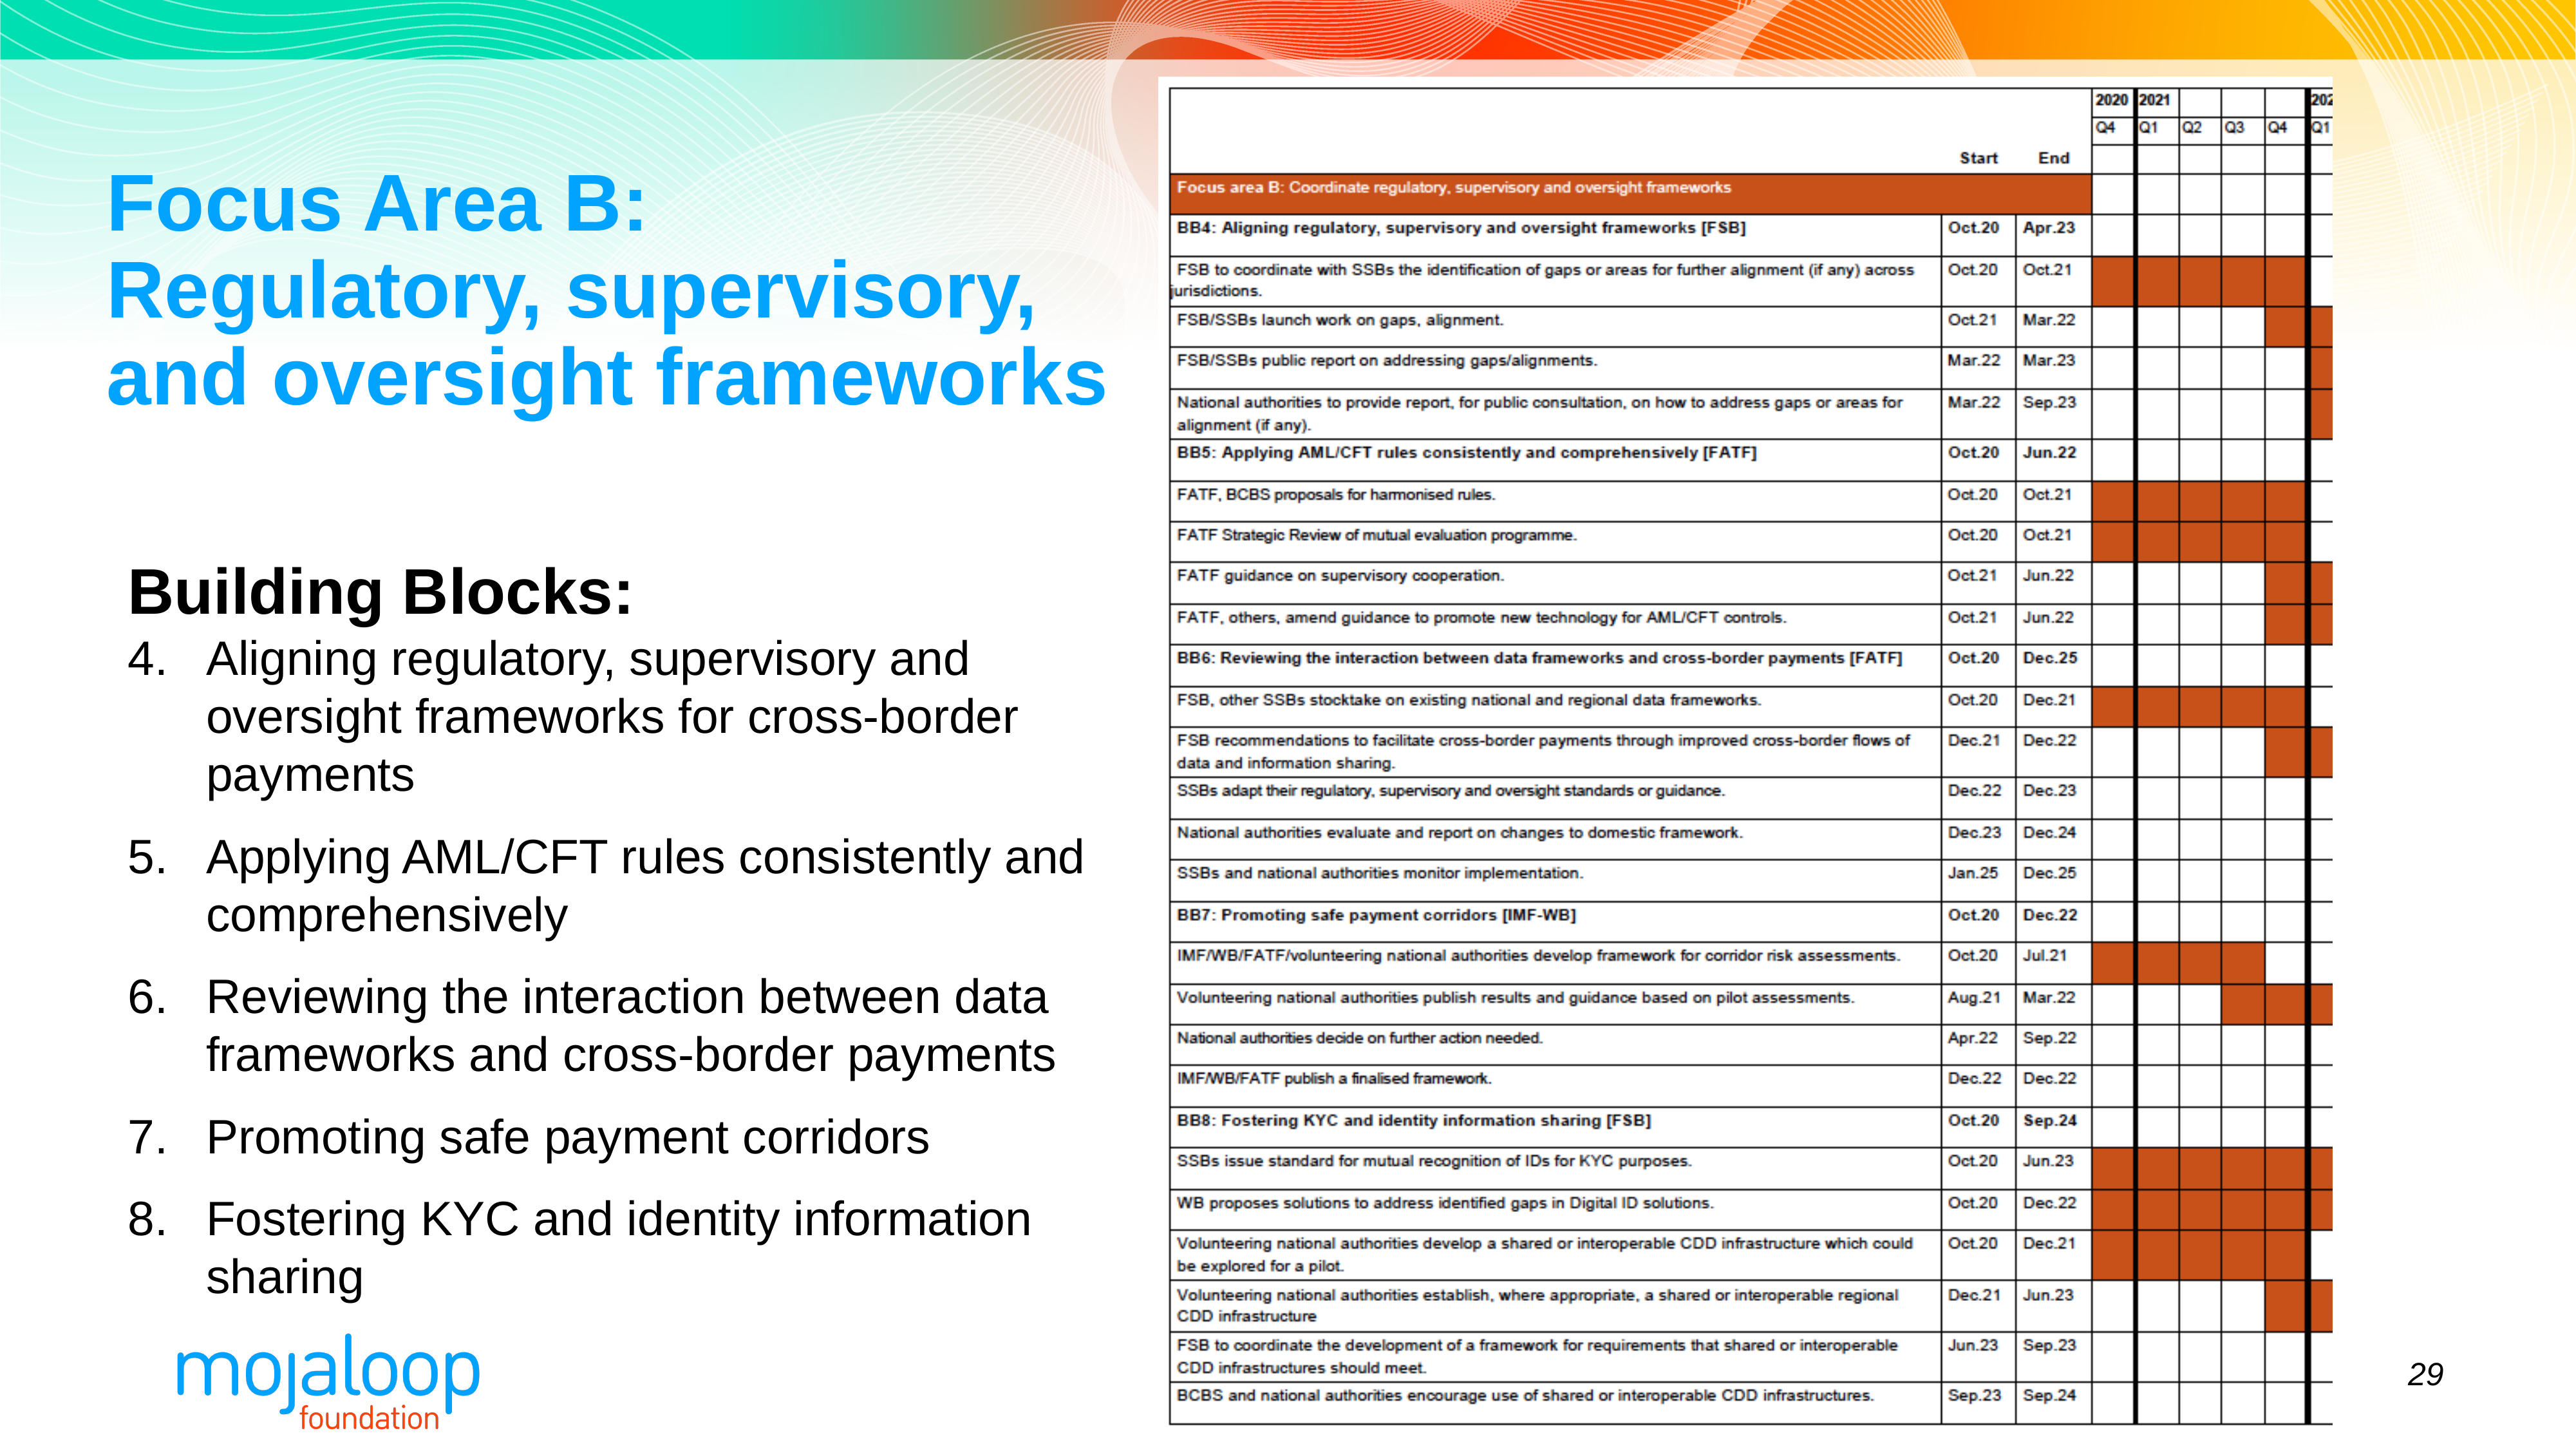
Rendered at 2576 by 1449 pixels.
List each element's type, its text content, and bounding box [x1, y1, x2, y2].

picture [0, 0, 2576, 59]
title Focus Area B: Regulatory, supervisory, and oversight frameworks [97, 77, 1158, 507]
picture [0, 638, 2576, 1449]
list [1158, 77, 2333, 1434]
text_box Building Blocks: Aligning regulatory, supervisory and oversight frameworks for cross-border payments Applying AML/CFT rules consistently and comprehensively Reviewing the interaction between data frameworks and cross-border payments Promoting safe payment corridors Fostering KYC and identity information sharing [118, 506, 1123, 1309]
